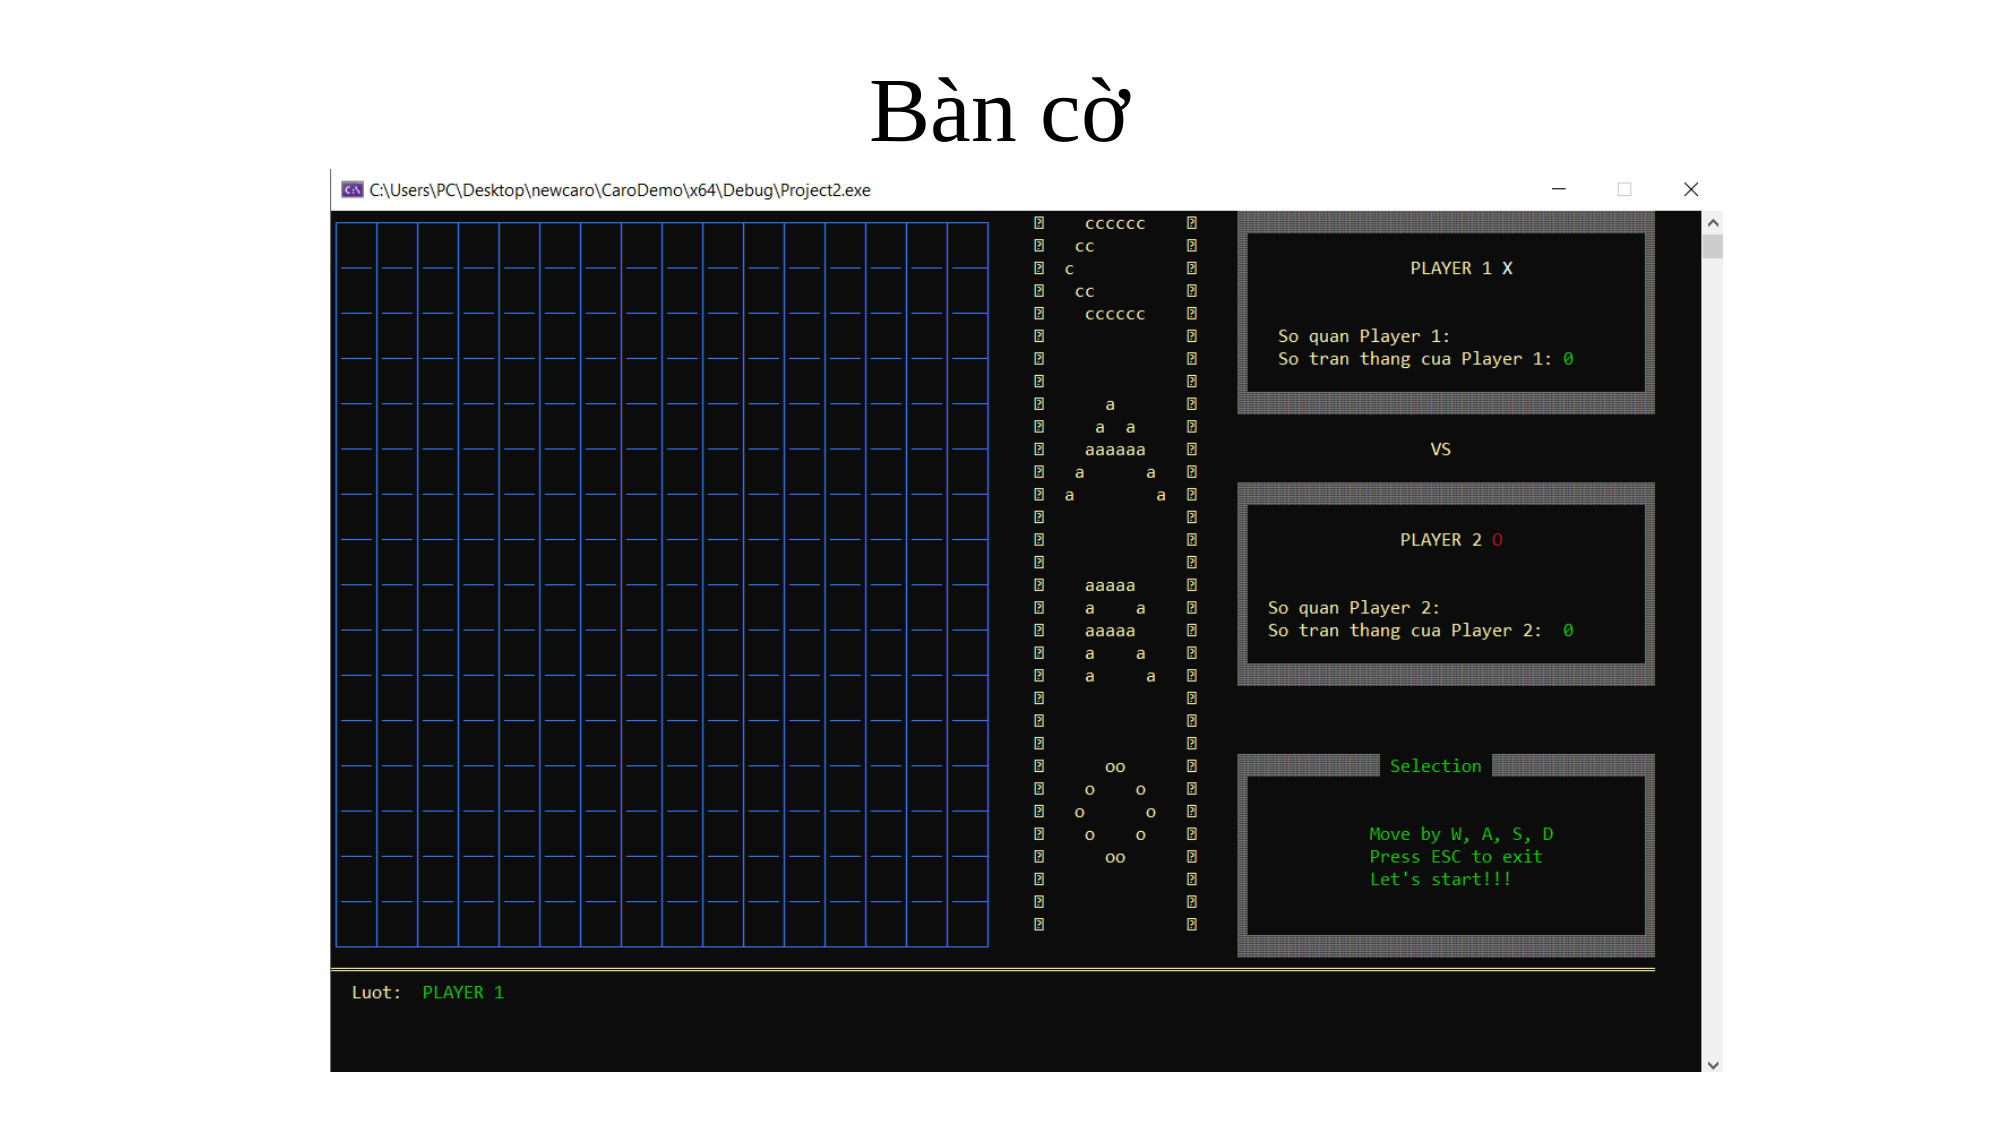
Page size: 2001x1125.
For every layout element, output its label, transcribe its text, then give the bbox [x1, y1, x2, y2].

title Bàn cờ [137, 3, 1863, 221]
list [330, 169, 1723, 1072]
